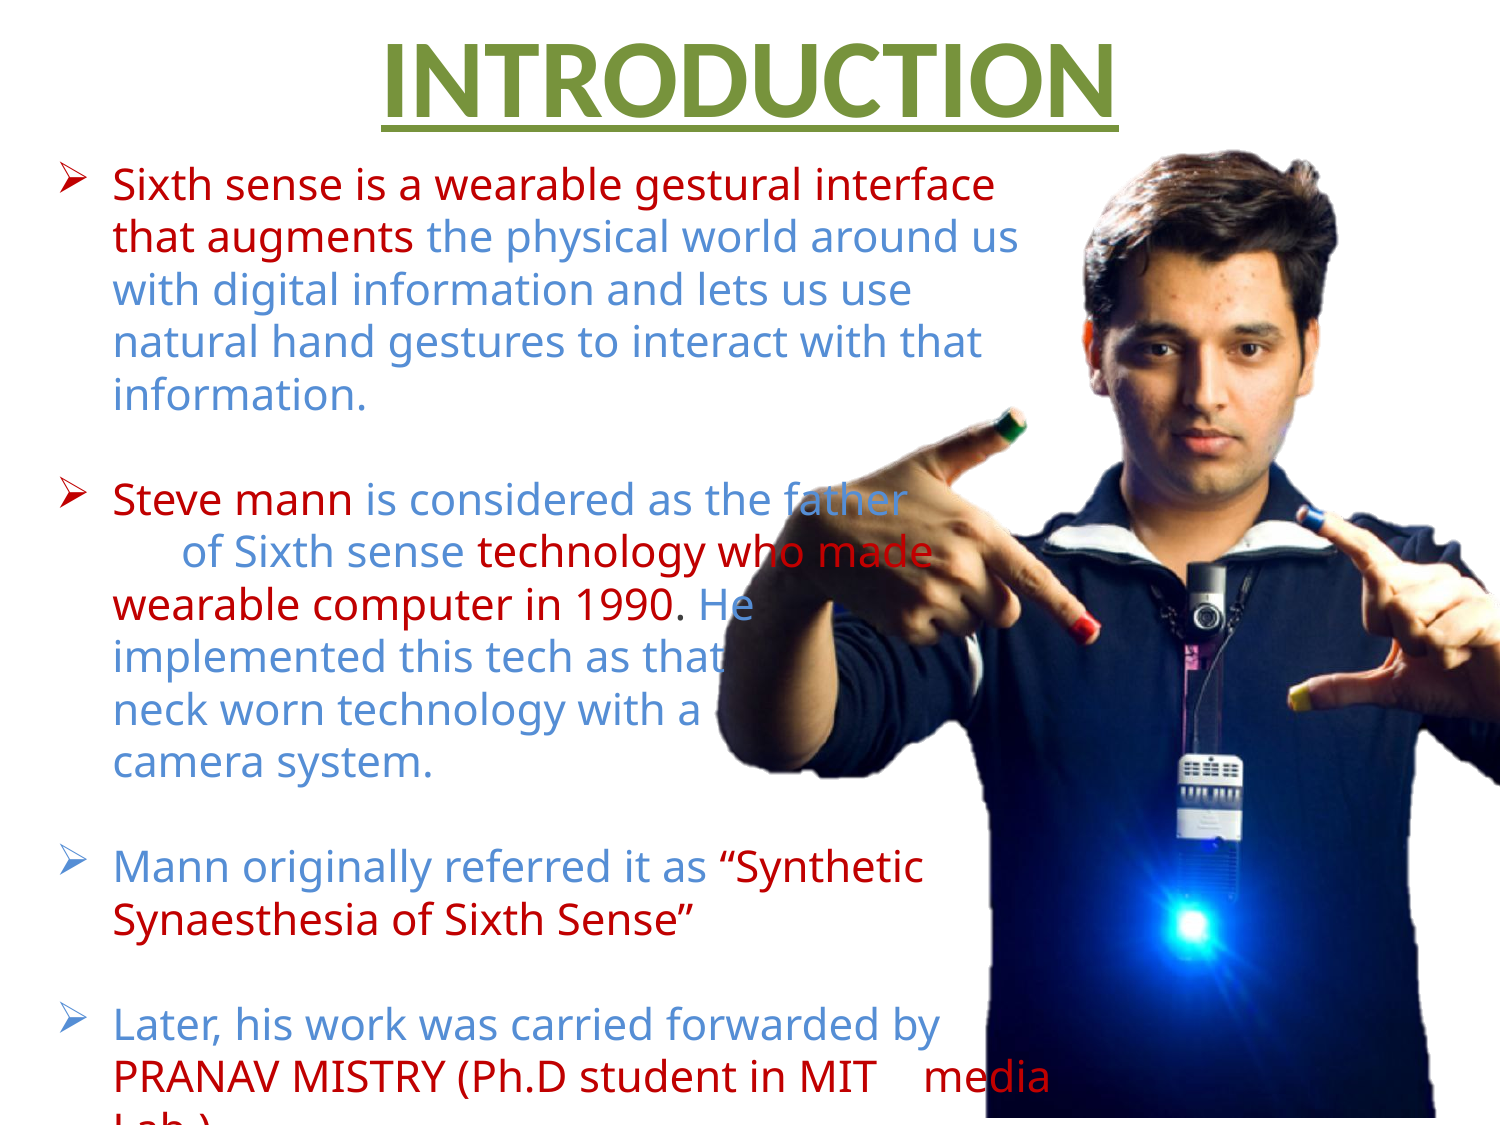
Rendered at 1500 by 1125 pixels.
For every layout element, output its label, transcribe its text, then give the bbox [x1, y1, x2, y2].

text_box INTRODUCTION [348, 0, 1152, 148]
picture [643, 136, 1500, 1118]
text_box Sixth sense is a wearable gestural interface that augments the physical world around us with digital information and lets us use natural hand gestures to interact with that information. Steve mann is considered as the father of Sixth sense technology who made wearable computer in 1990. He implemented this tech as that neck worn technology with a camera system. Mann originally referred it as “Synthetic Synaesthesia of Sixth Sense” Later, his work was carried forwarded by PRANAV MISTRY (Ph.D student in MIT media Lab.) [41, 149, 641, 1125]
